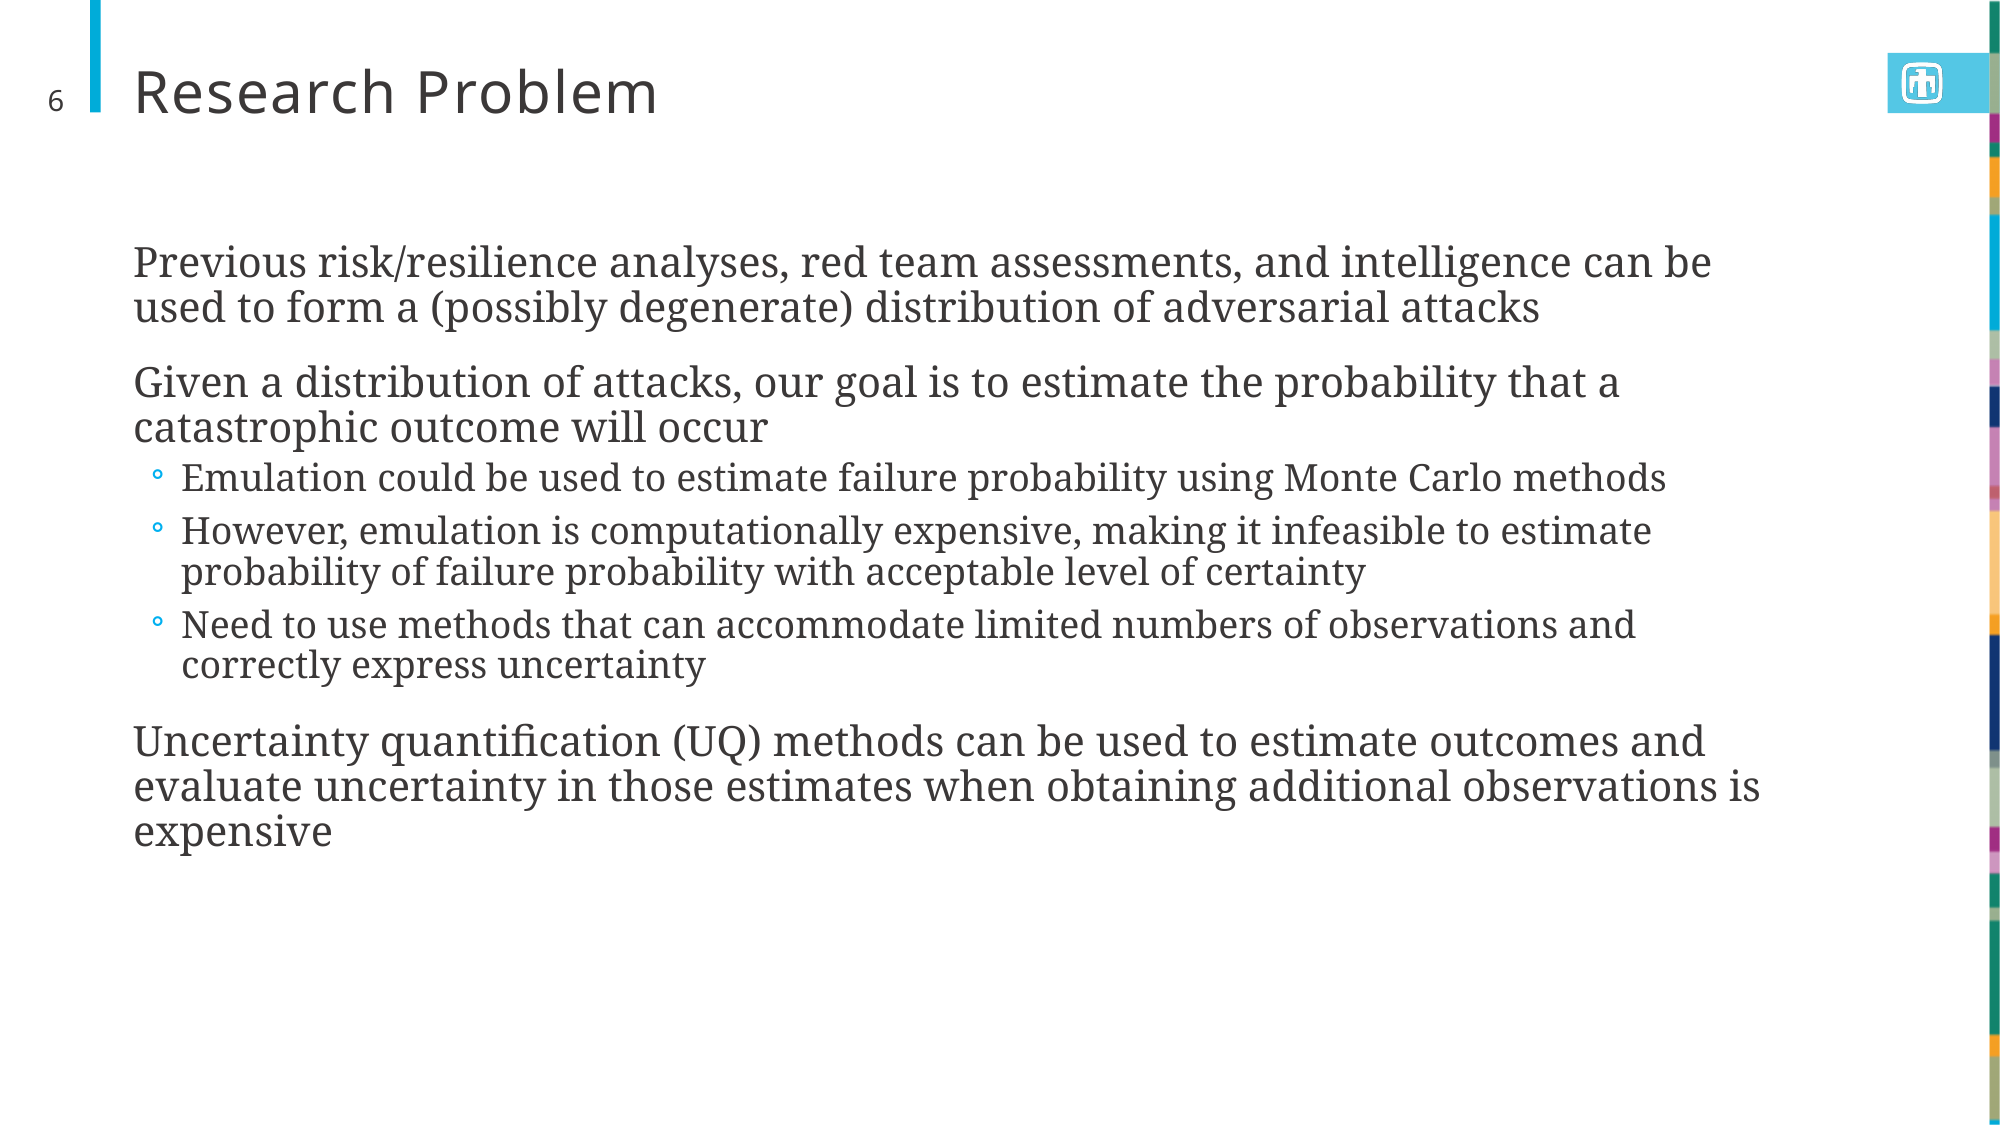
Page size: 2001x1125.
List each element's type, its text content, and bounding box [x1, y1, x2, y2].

picture [1990, 330, 1999, 1120]
list Previous risk/resilience analyses, red team assessments, and intelligence can be used to form a (possibly degenerate) distribution of adversarial attacks Given a distribution of attacks, our goal is to estimate the probability that a catastrophic outcome will occur Emulation could be used to estimate failure probability using Monte Carlo methods However, emulation is computationally expensive, making it infeasible to estimate probability of failure probability with acceptable level of certainty Need to use methods that can accommodate limited numbers of observations and correctly express uncertainty Uncertainty quantification (UQ) methods can be used to estimate outcomes and evaluate uncertainty in those estimates when obtaining additional observations is expensive [118, 234, 1769, 1035]
title Research Problem [118, 58, 1769, 153]
slide_number 6 [10, 71, 80, 132]
picture [1901, 62, 1944, 104]
picture [1990, 1, 1999, 215]
